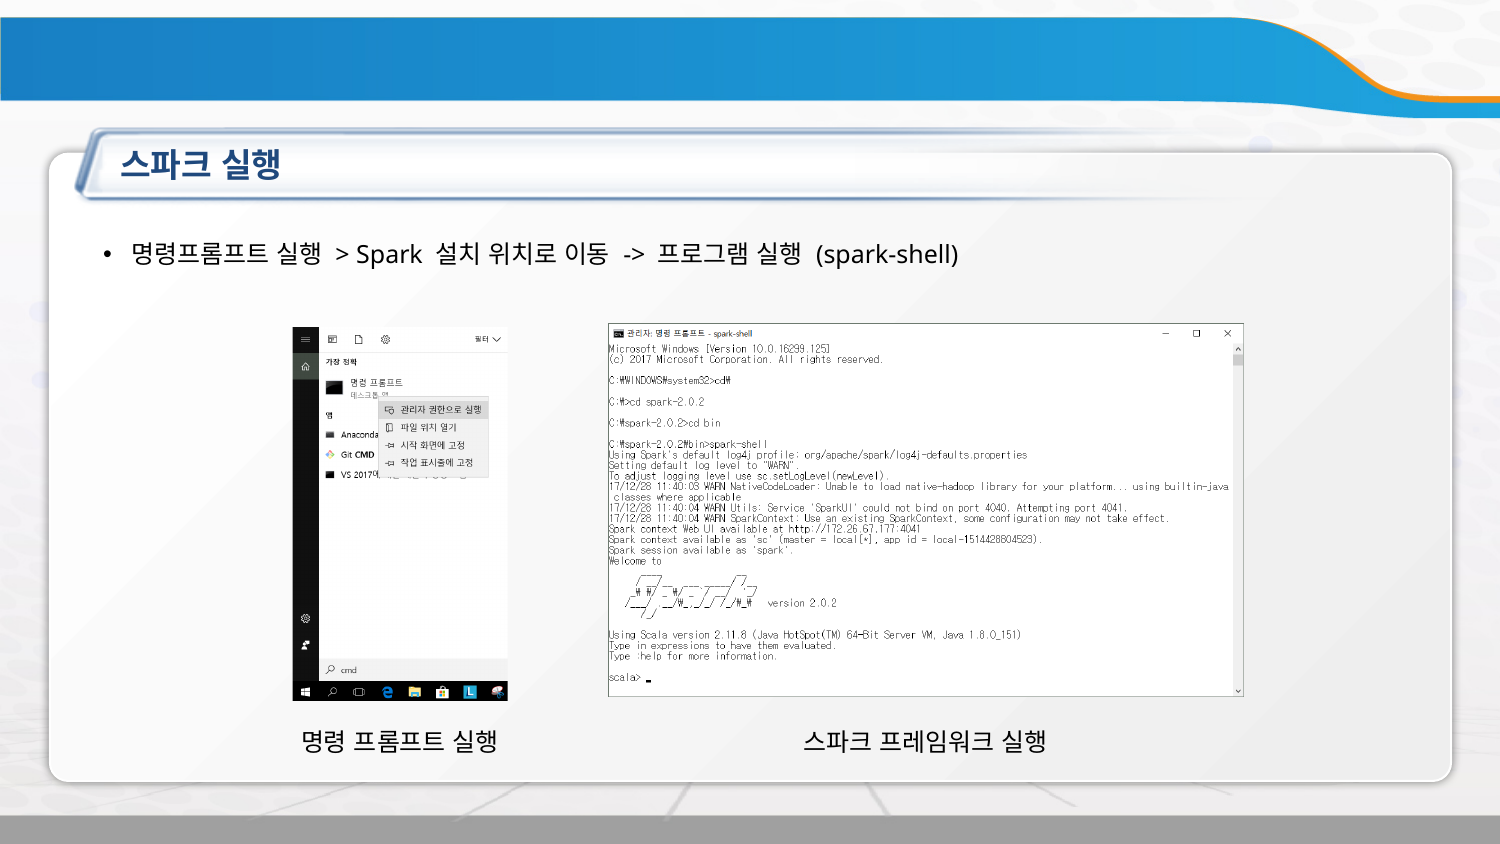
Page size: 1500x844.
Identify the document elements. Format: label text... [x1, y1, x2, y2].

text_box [49, 126, 1452, 782]
picture [0, 0, 1500, 844]
text_box 3. 스파크 실행 [29, 0, 1175, 103]
